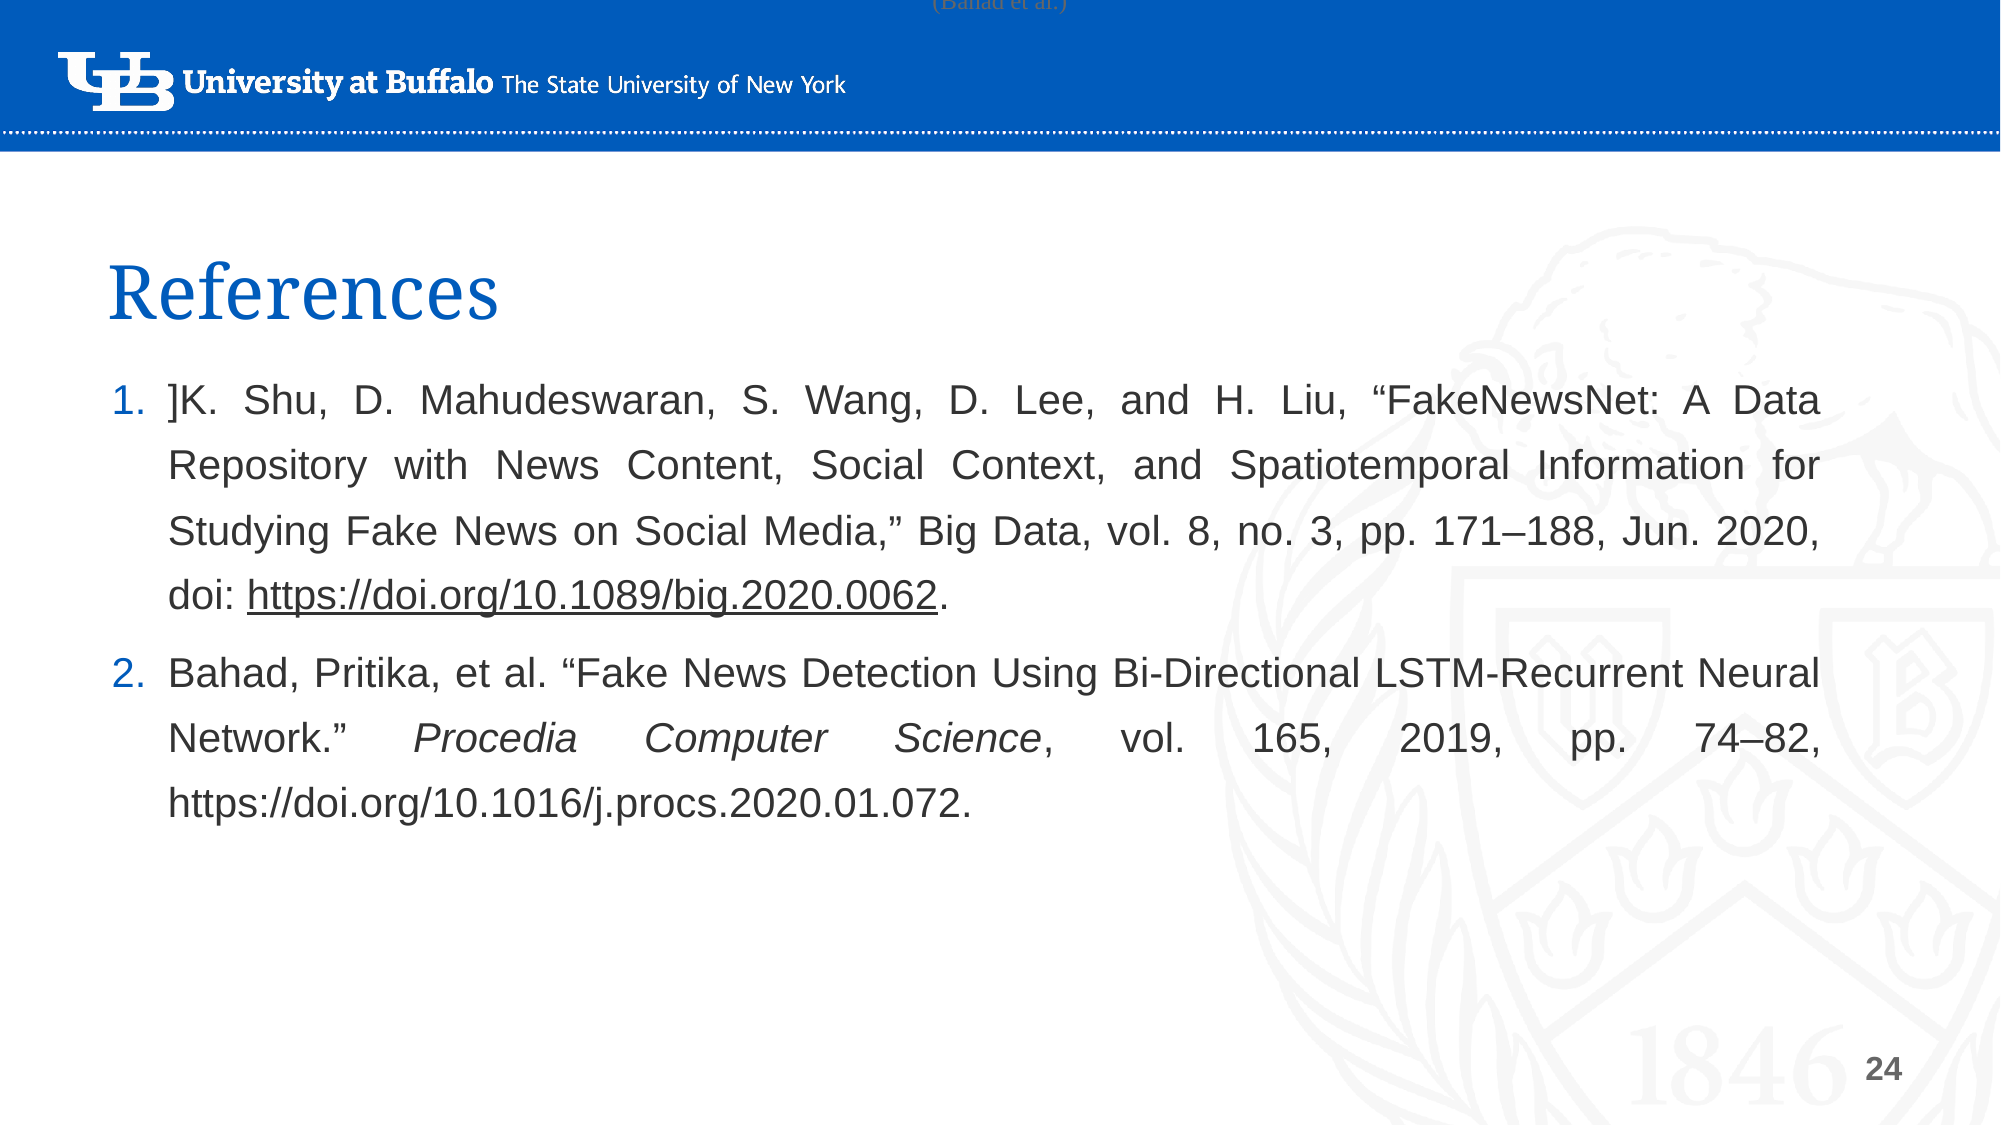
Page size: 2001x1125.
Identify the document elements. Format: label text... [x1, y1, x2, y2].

text_box (Bahad et al.) [917, 0, 1083, 23]
list ]K. Shu, D. Mahudeswaran, S. Wang, D. Lee, and H. Liu, “FakeNewsNet: A Data Repository with News Content, Social Context, and Spatiotemporal Information for Studying Fake News on Social Media,” Big Data, vol. 8, no. 3, pp. 171–188, Jun. 2020, doi: https://doi.org/10.1089/big.2020.0062. Bahad, Pritika, et al. “Fake News Detection Using Bi-Directional LSTM-Recurrent Neural Network.” Procedia Computer Science, vol. 165, 2019, pp. 74–82, https://doi.org/10.1016/j.procs.2020.01.072. [74, 288, 1837, 944]
footer 24 [1242, 1036, 1918, 1097]
title References [93, 140, 1818, 288]
picture [0, 0, 2001, 1125]
